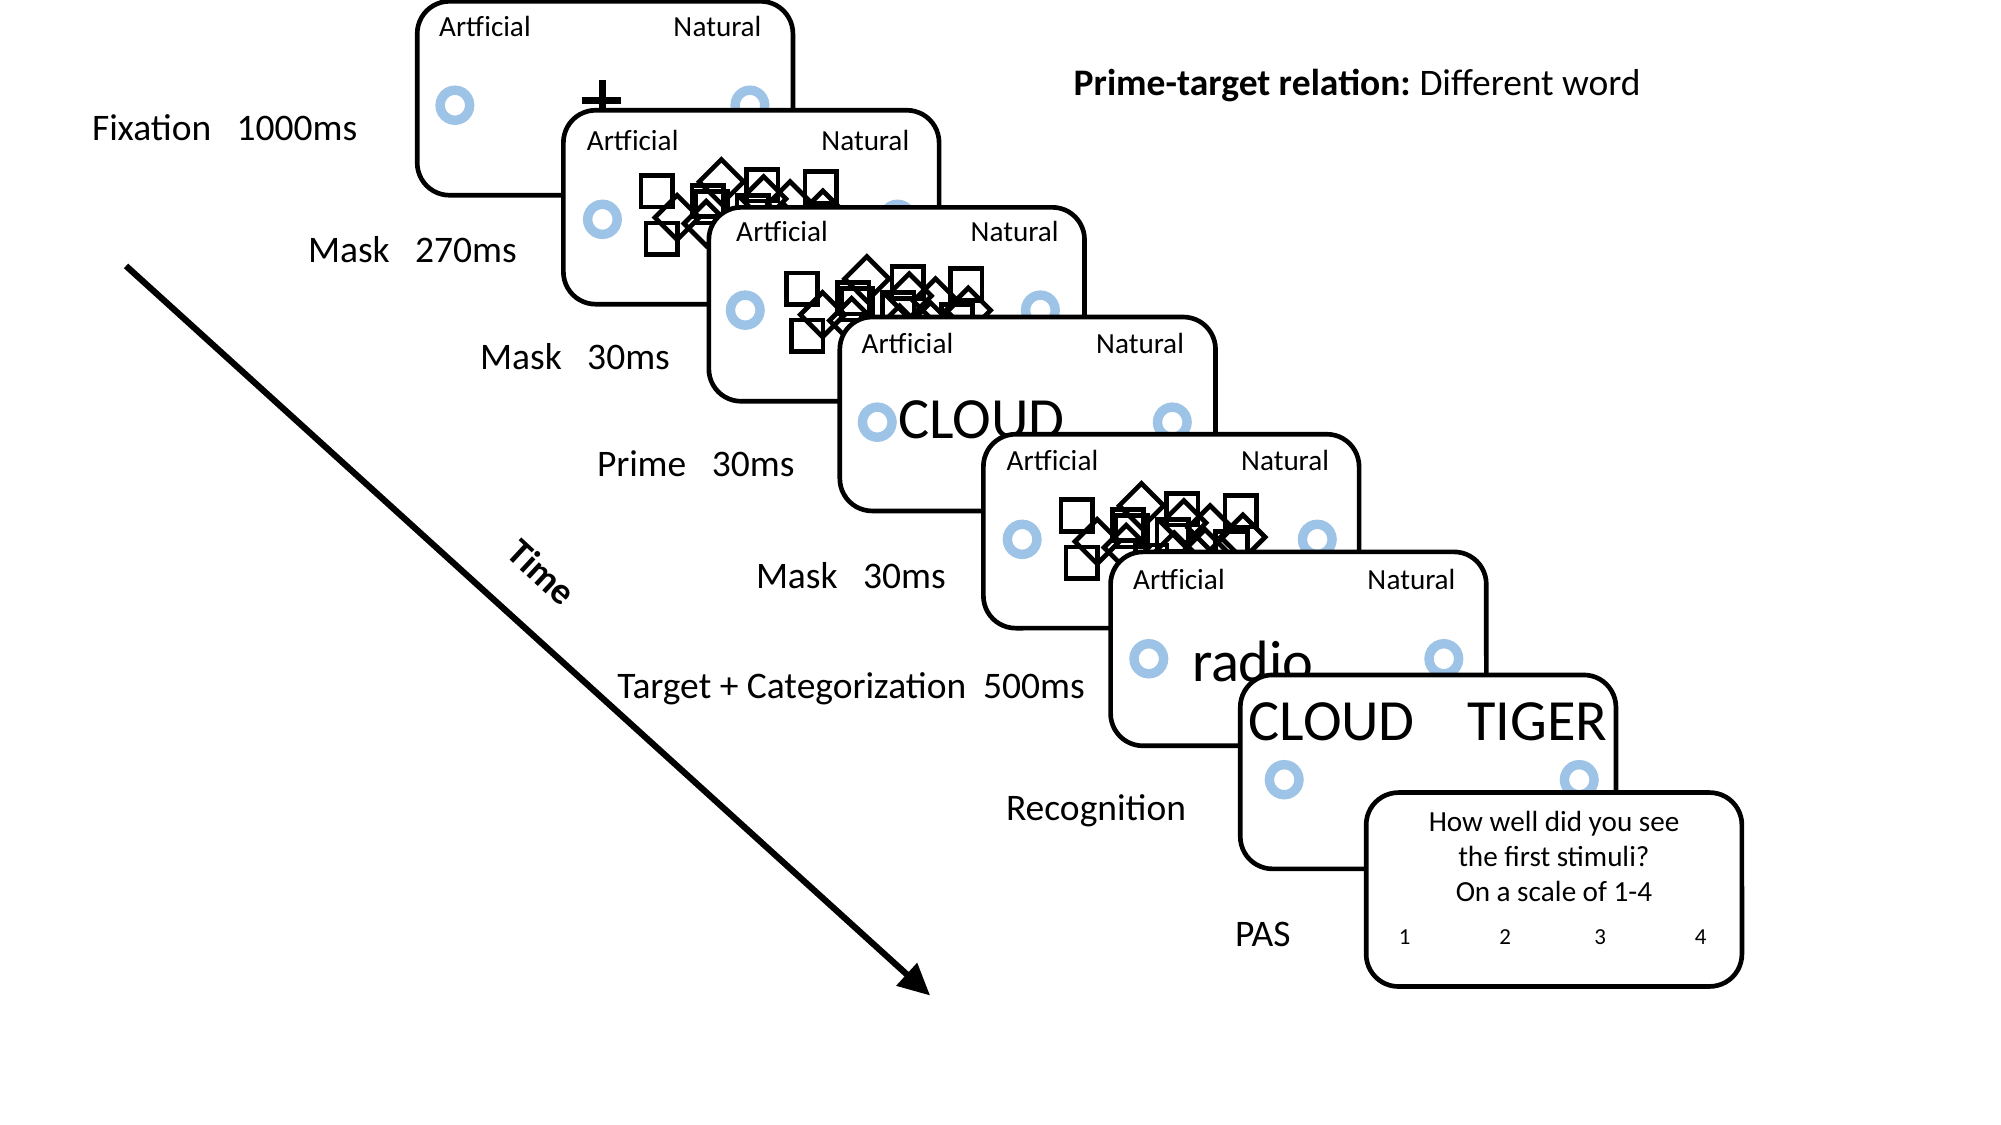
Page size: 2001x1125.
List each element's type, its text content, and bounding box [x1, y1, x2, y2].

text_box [1092, 551, 1537, 746]
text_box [398, 0, 843, 196]
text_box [820, 316, 1265, 511]
text_box Prime-target relation: Different word [1059, 50, 1802, 111]
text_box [688, 204, 1133, 402]
text_box Recognition [991, 775, 1222, 836]
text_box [1365, 792, 1742, 987]
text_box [545, 110, 991, 305]
text_box Mask 270ms [293, 217, 545, 265]
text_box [1222, 674, 1634, 869]
text_box Mask 30ms [930, 543, 965, 604]
text_box PAS [1220, 901, 1334, 962]
text_box Fixation 1000ms [77, 95, 398, 156]
text_box Target + Categorization 500ms [930, 653, 1092, 714]
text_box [965, 433, 1410, 629]
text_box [126, 265, 930, 996]
